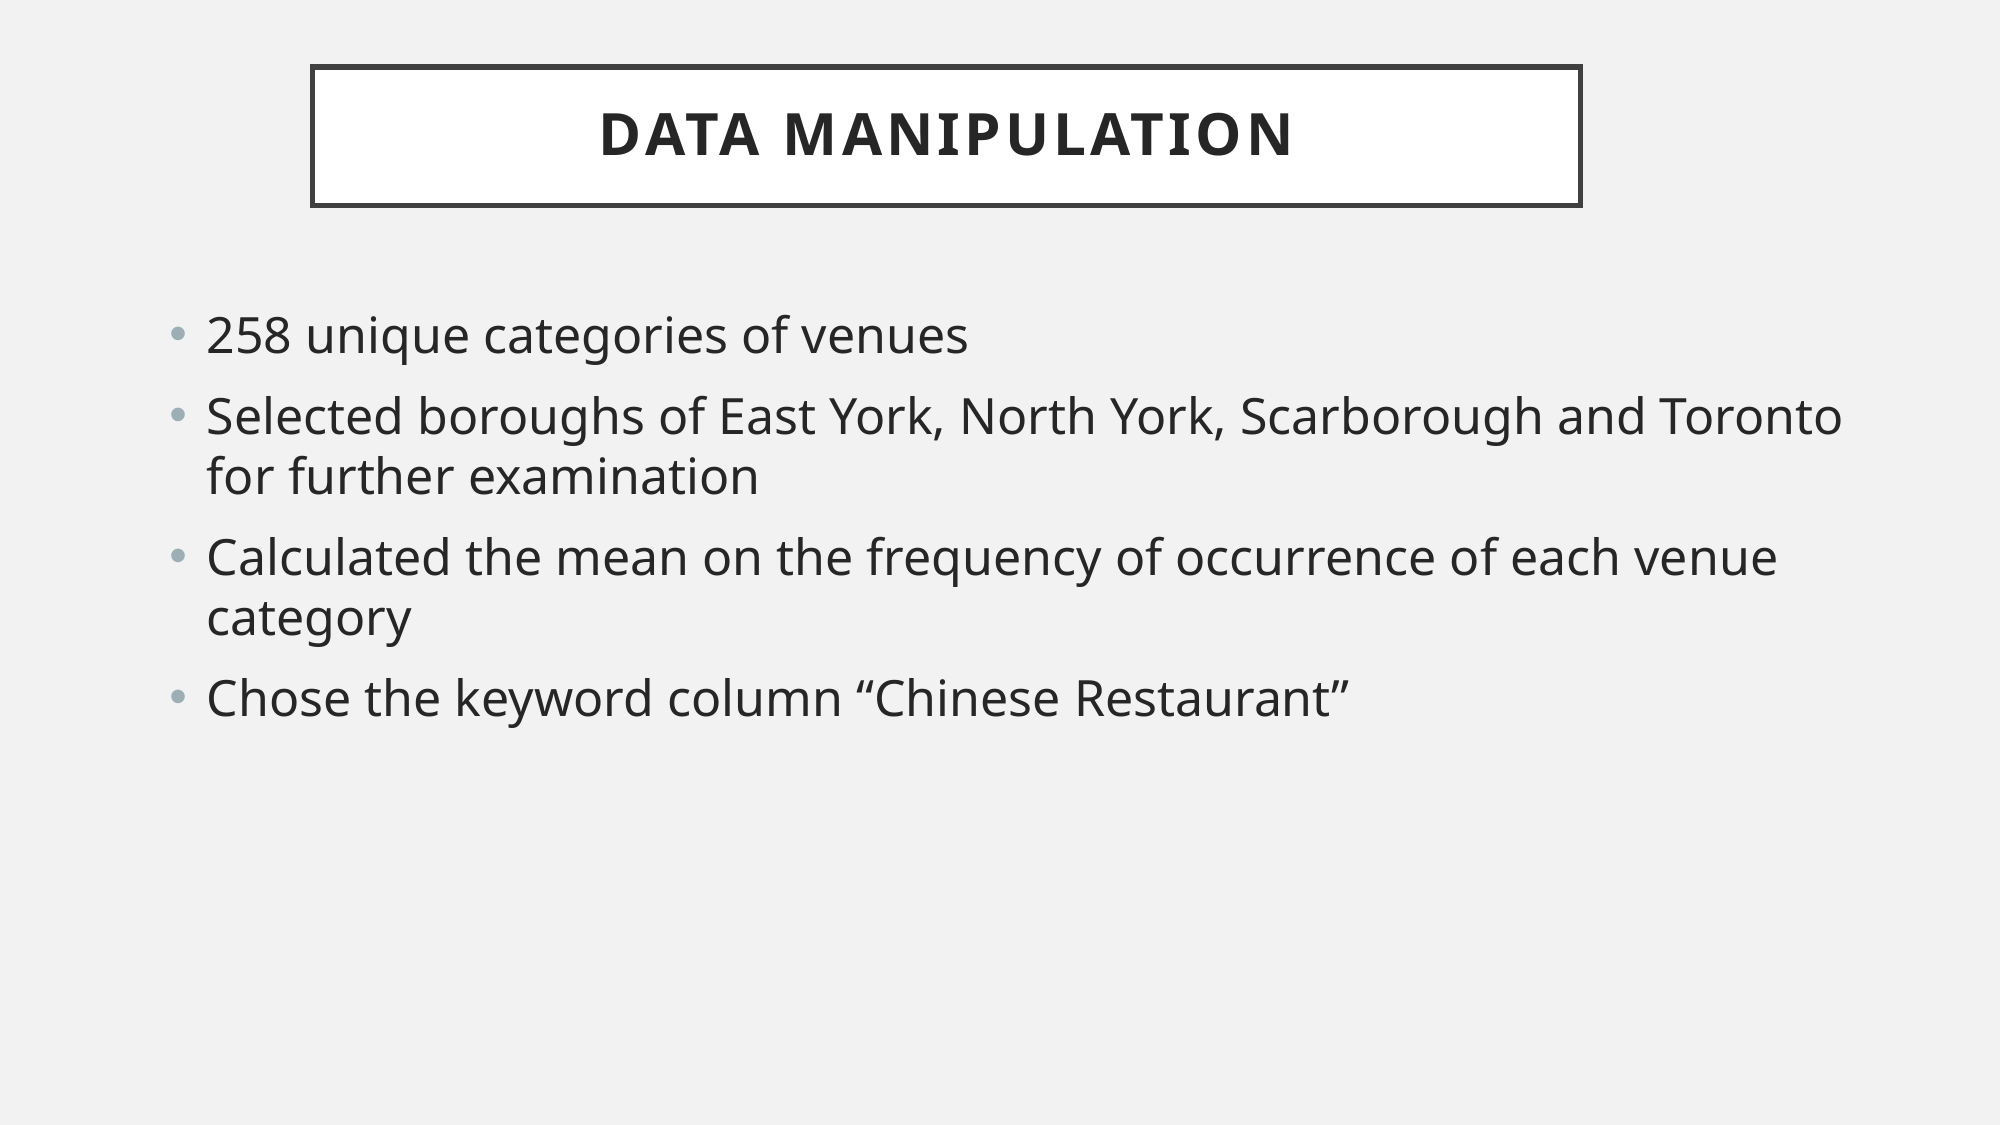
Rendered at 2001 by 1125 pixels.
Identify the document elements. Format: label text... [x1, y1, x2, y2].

title Data manipulation [310, 64, 1583, 208]
list 258 unique categories of venues Selected boroughs of East York, North York, Scarborough and Toronto for further examination Calculated the mean on the frequency of occurrence of each venue category Chose the keyword column “Chinese Restaurant” [154, 295, 1909, 829]
